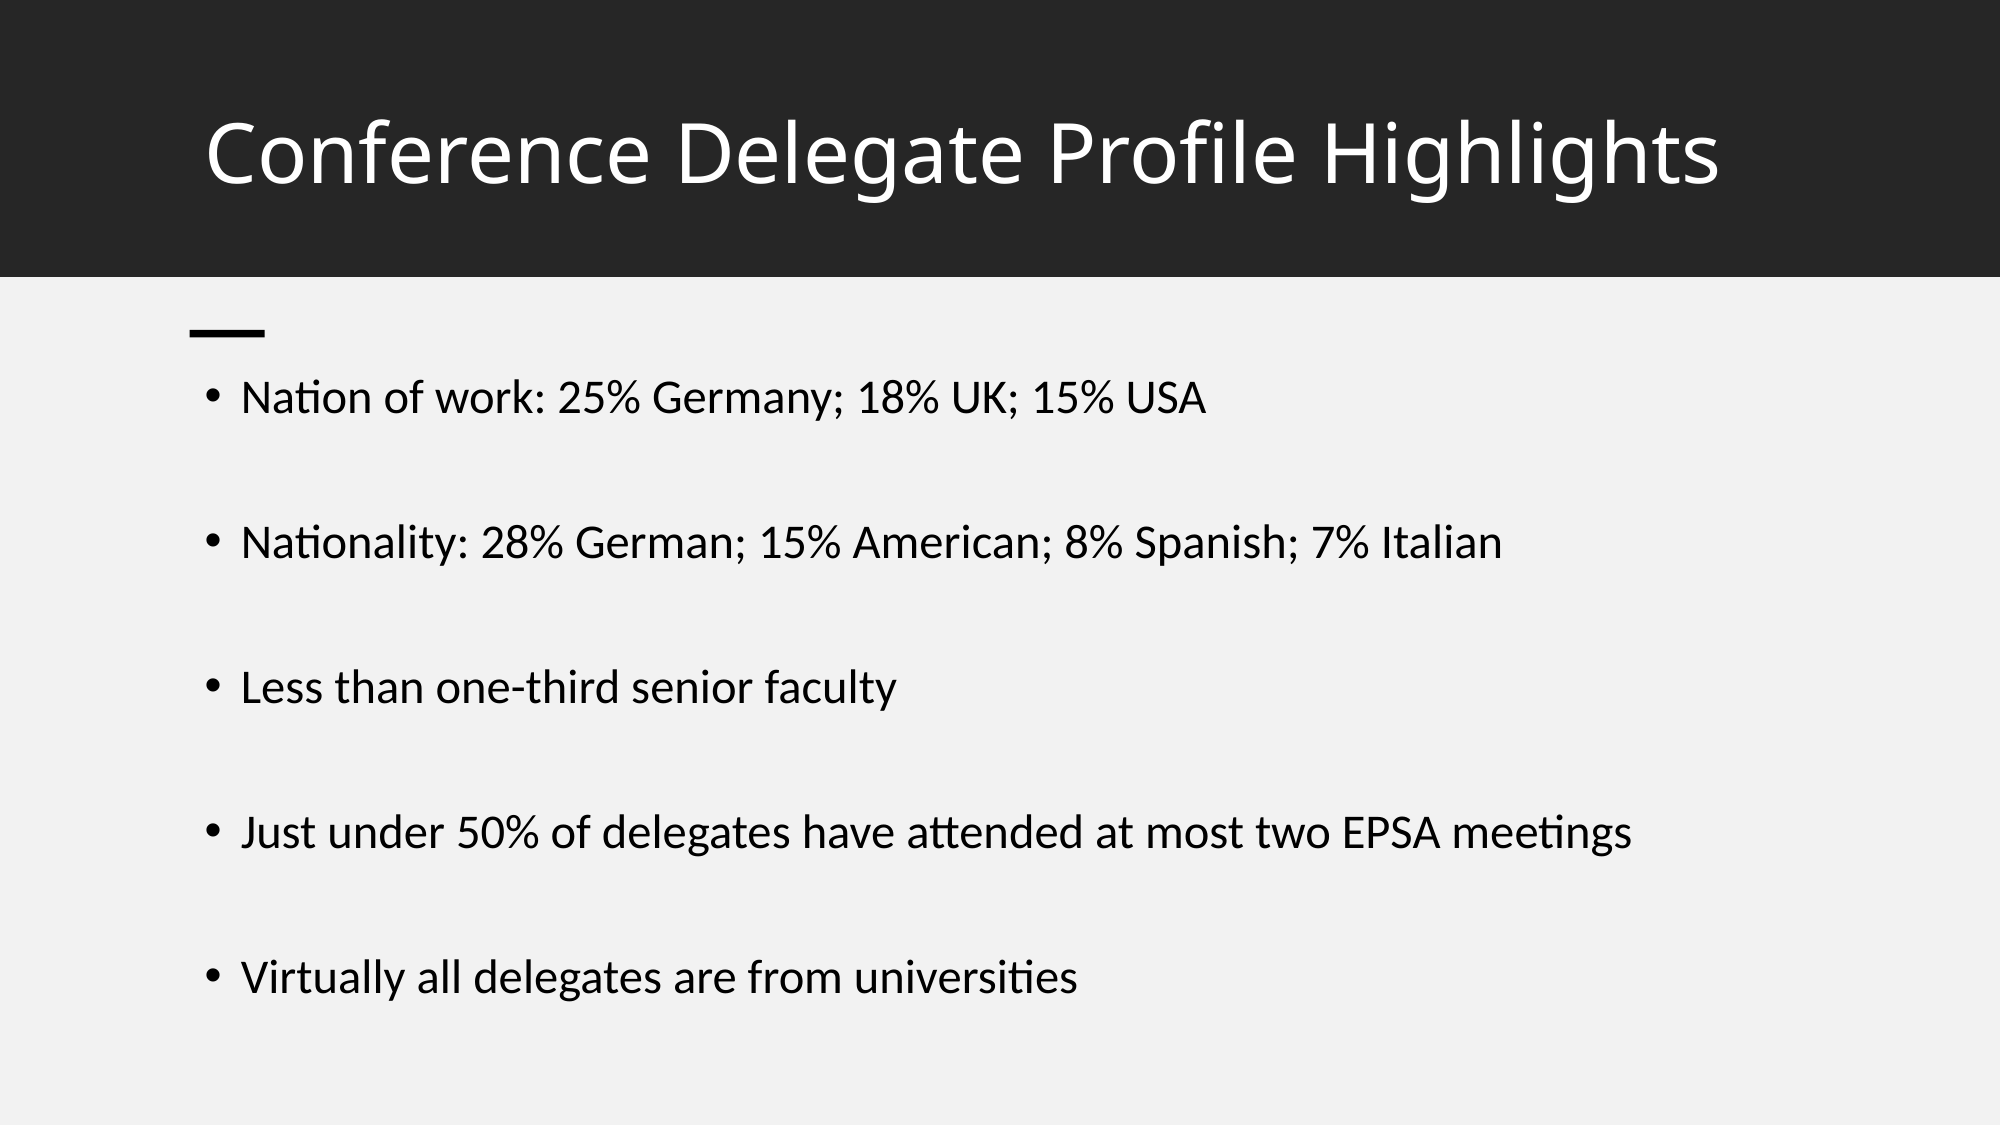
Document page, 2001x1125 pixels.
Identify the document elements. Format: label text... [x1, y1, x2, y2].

title Conference Delegate Profile Highlights [189, 104, 1812, 253]
text_box [0, 276, 2000, 1125]
text_box [0, 0, 2000, 276]
text_box [189, 329, 266, 338]
list Nation of work: 25% Germany; 18% UK; 15% USA Nationality: 28% German; 15% American; 8% Spanish; 7% Italian Less than one-third senior faculty Just under 50% of delegates have attended at most two EPSA meetings Virtually all delegates are from universities [189, 363, 1811, 1014]
